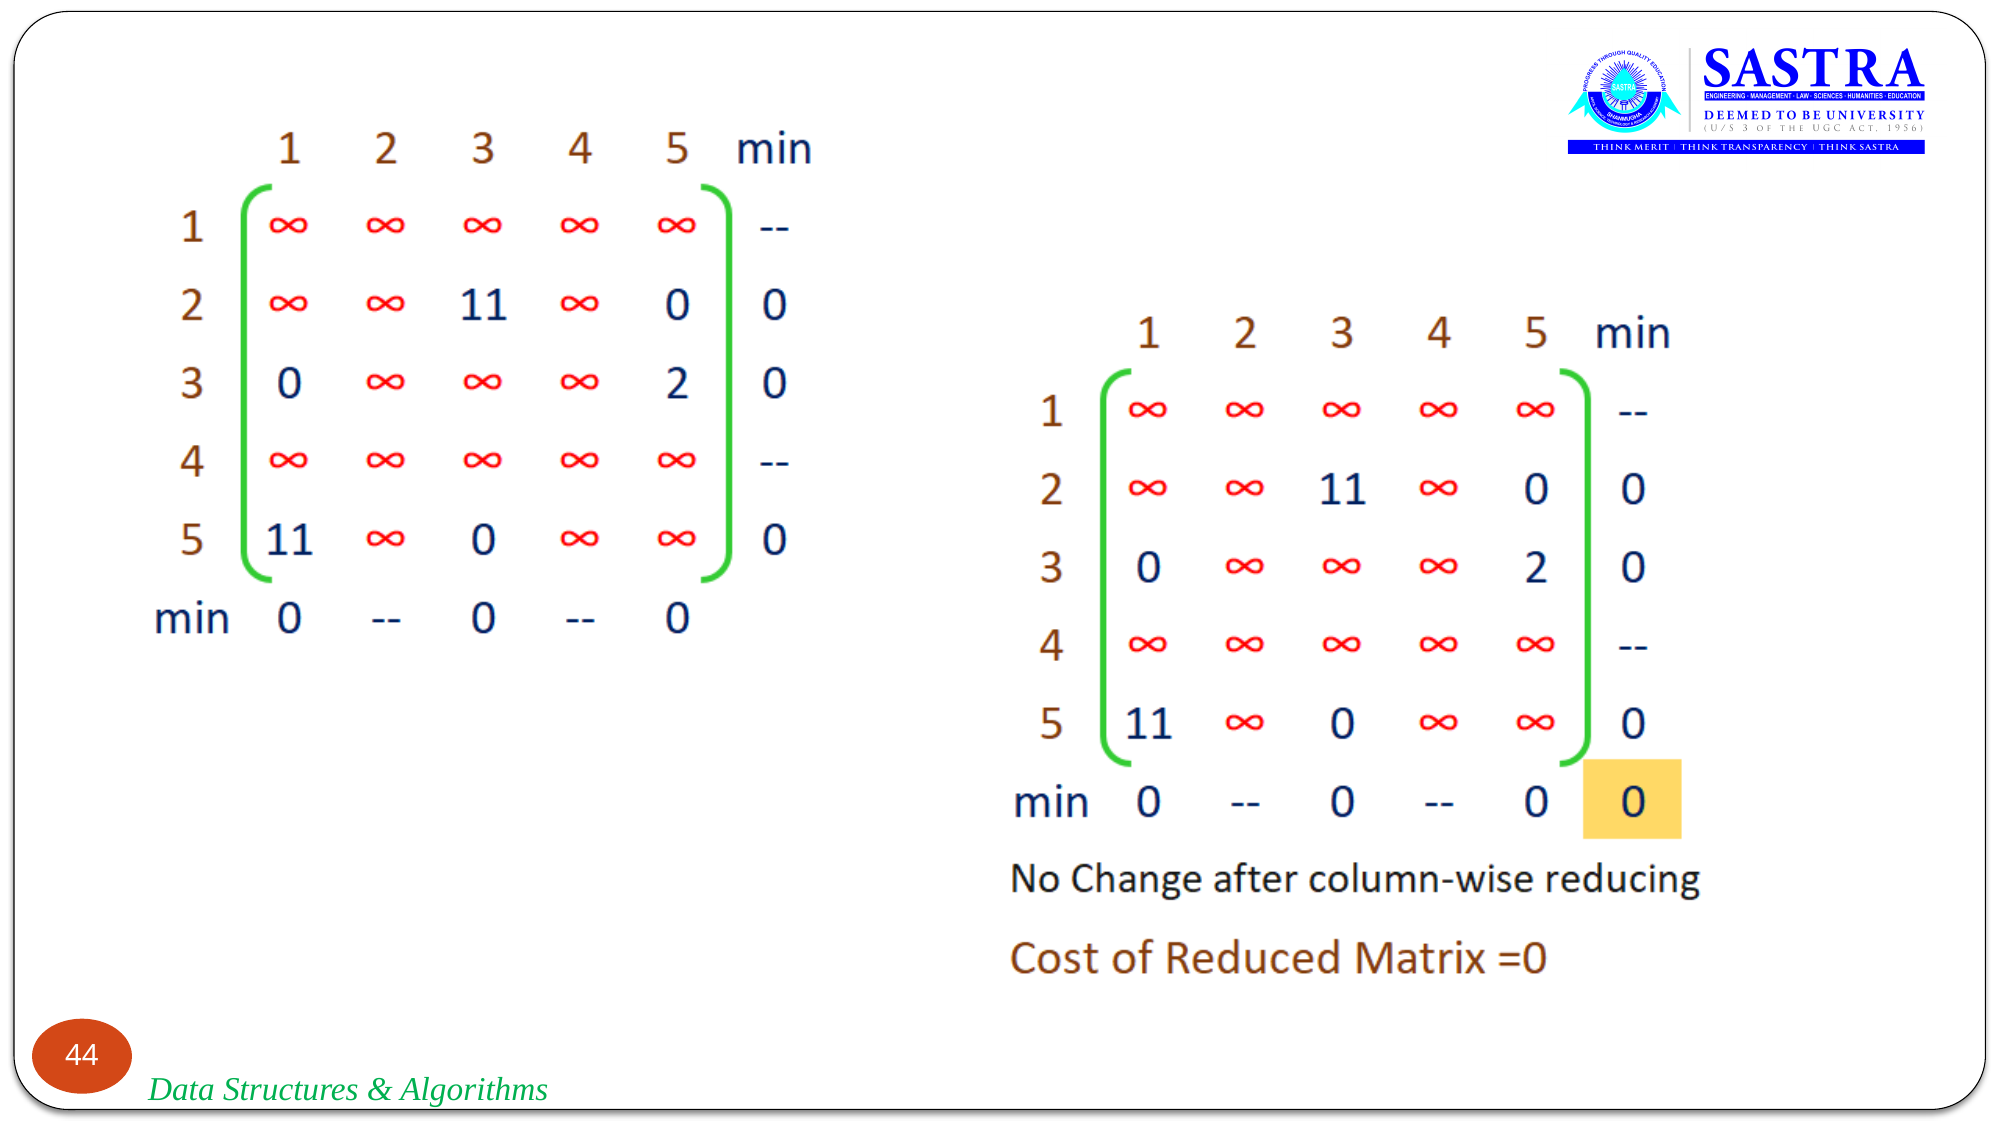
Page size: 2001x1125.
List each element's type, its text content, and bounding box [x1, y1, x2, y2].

picture [133, 87, 853, 693]
footer Data Structures & Algorithms [133, 1050, 1000, 1125]
slide_number 44 [32, 1018, 132, 1094]
picture [944, 280, 1747, 1019]
picture [1546, 28, 1947, 172]
